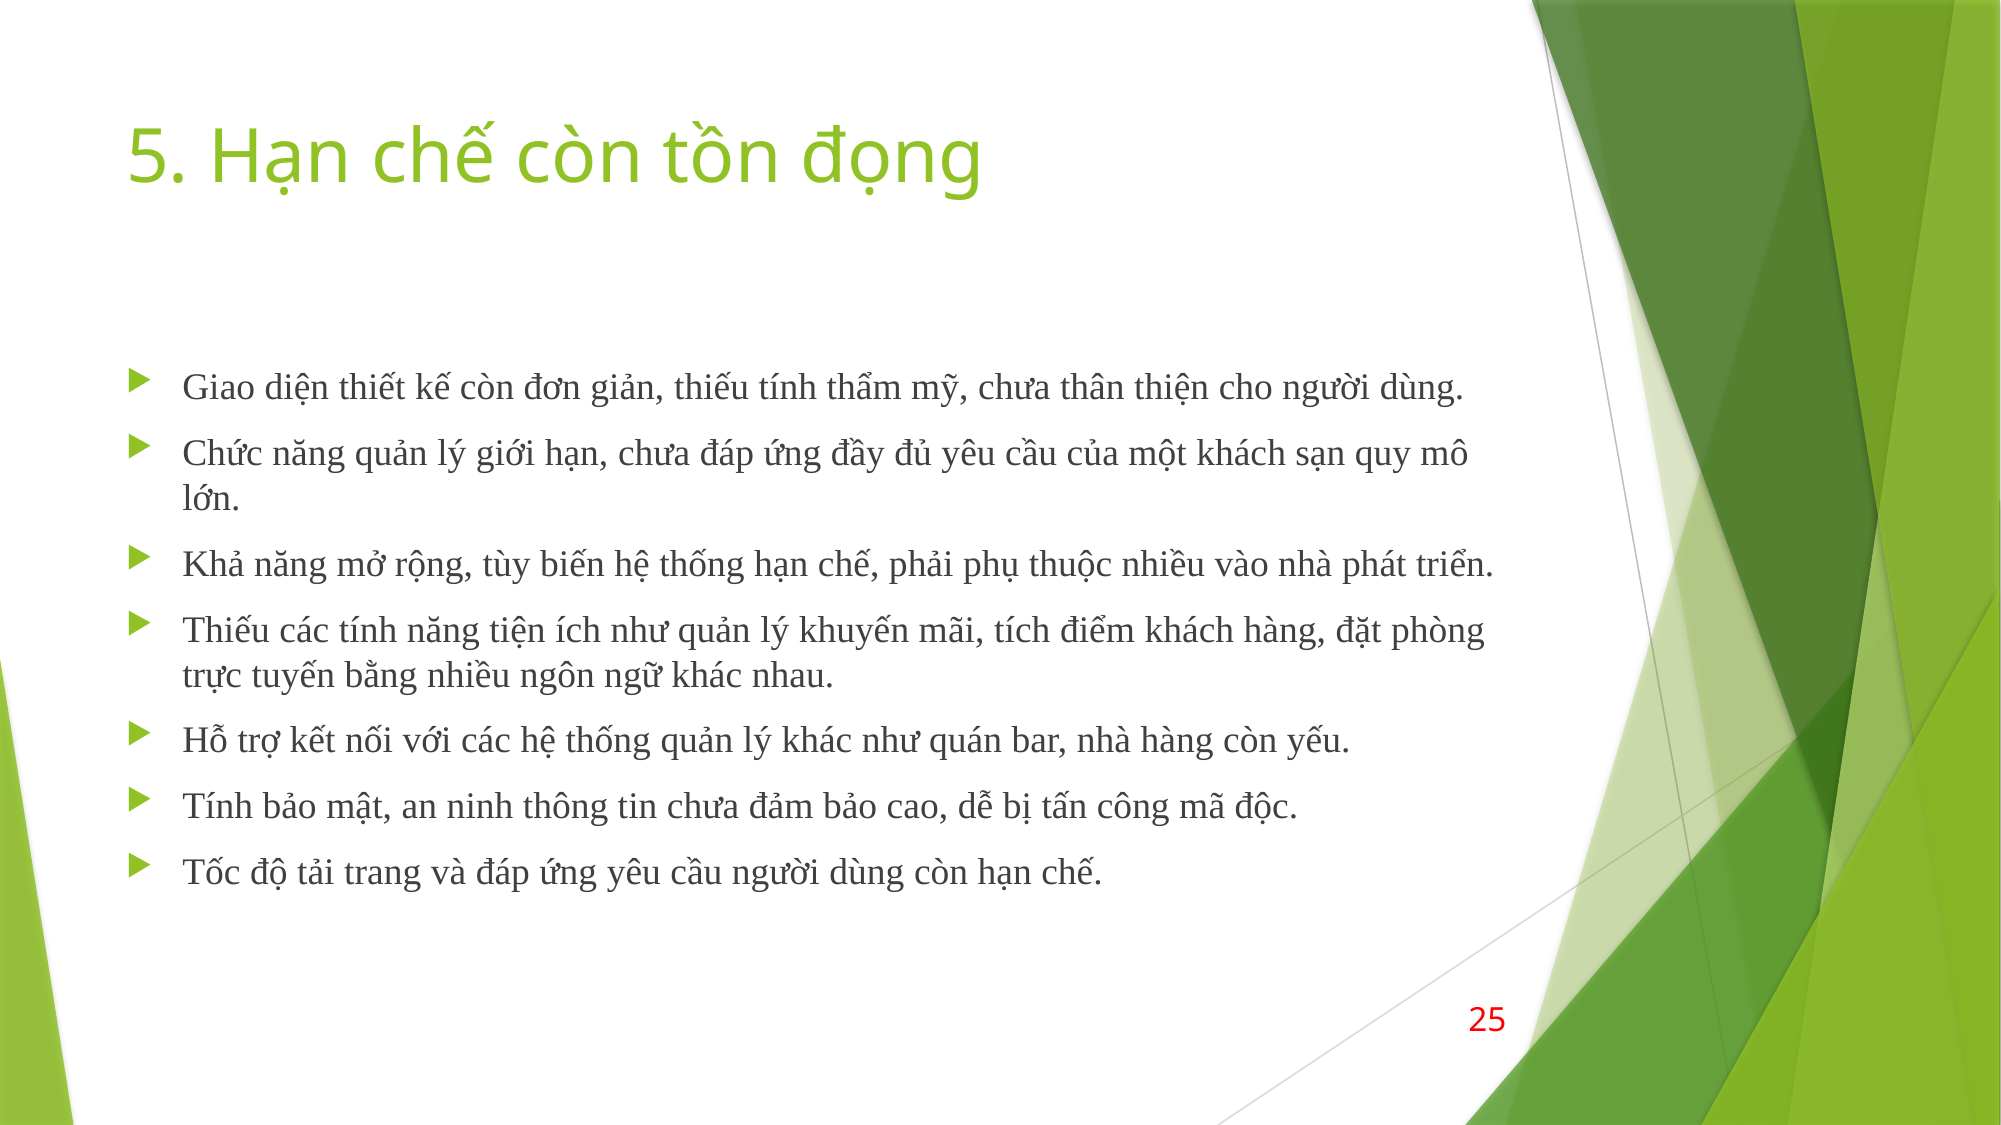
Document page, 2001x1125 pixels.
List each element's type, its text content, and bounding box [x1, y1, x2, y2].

slide_number 25 [1409, 991, 1522, 1051]
list Giao diện thiết kế còn đơn giản, thiếu tính thẩm mỹ, chưa thân thiện cho người dùng. Chức năng quản lý giới hạn, chưa đáp ứng đầy đủ yêu cầu của một khách sạn quy mô lớn. Khả năng mở rộng, tùy biến hệ thống hạn chế, phải phụ thuộc nhiều vào nhà phát triển. Thiếu các tính năng tiện ích như quản lý khuyến mãi, tích điểm khách hàng, đặt phòng trực tuyến bằng nhiều ngôn ngữ khác nhau. Hỗ trợ kết nối với các hệ thống quản lý khác như quán bar, nhà hàng còn yếu. Tính bảo mật, an ninh thông tin chưa đảm bảo cao, dễ bị tấn công mã độc. Tốc độ tải trang và đáp ứng yêu cầu người dùng còn hạn chế. [111, 354, 1522, 992]
title 5. Hạn chế còn tồn đọng [111, 99, 1522, 317]
